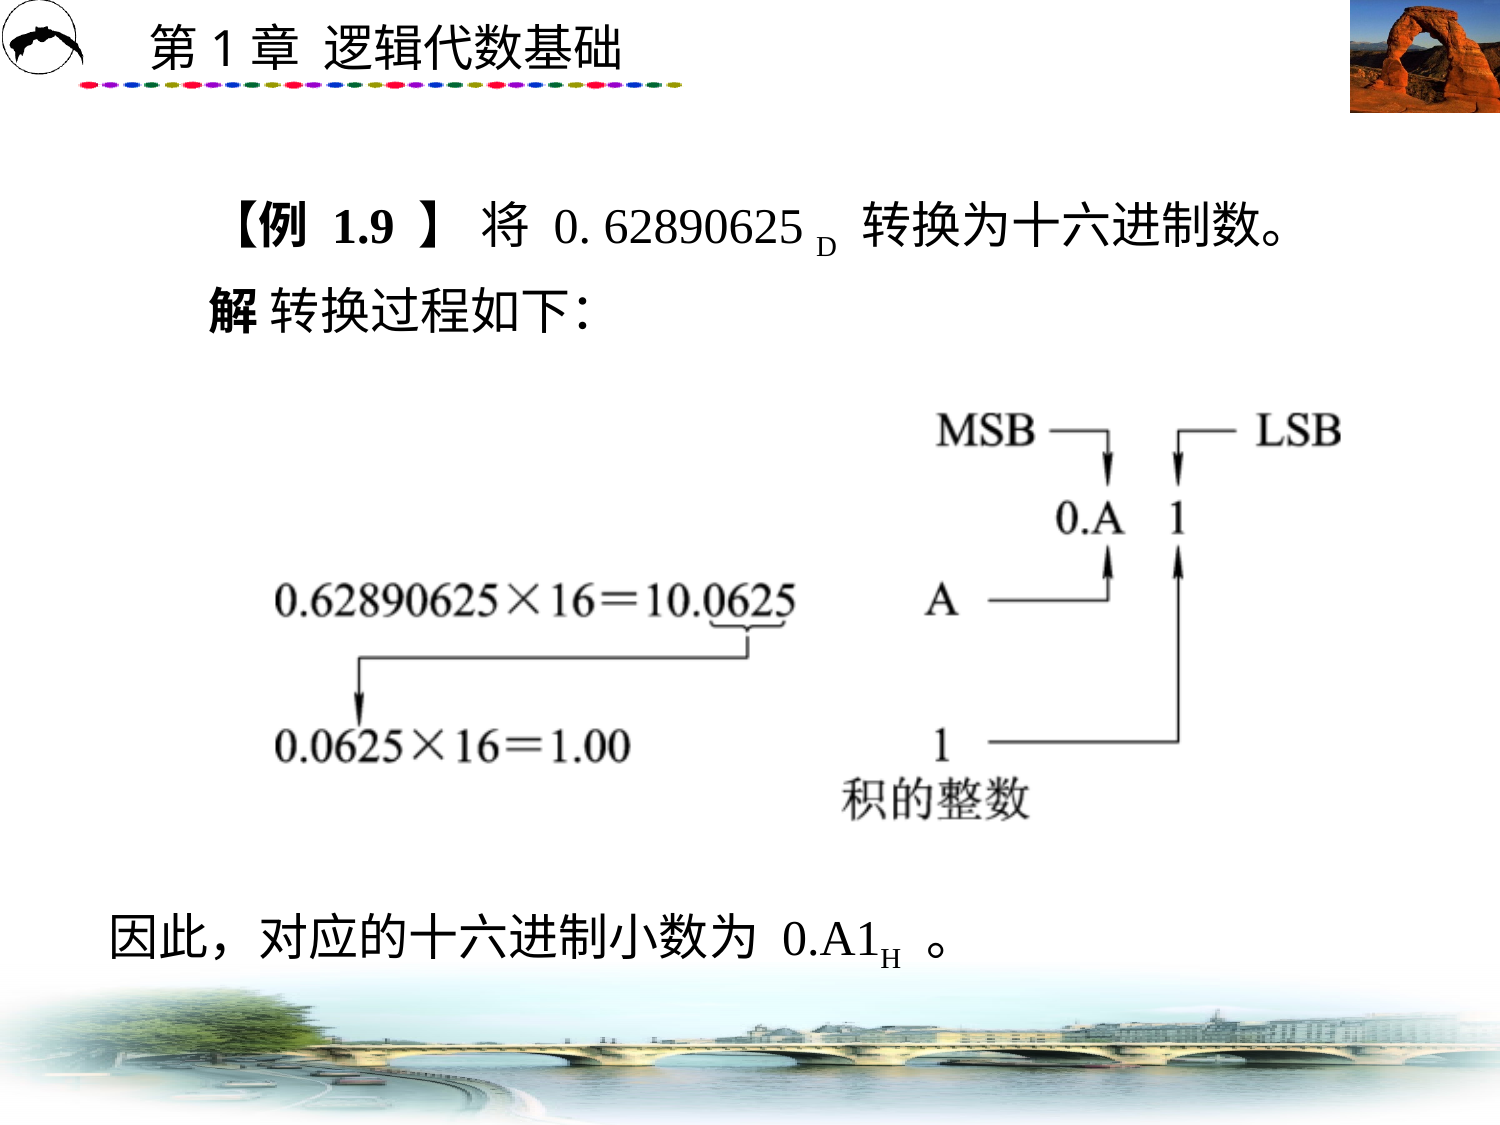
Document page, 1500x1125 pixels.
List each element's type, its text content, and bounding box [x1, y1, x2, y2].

picture [1350, 0, 1500, 113]
title 【例 1.9 】 将 0. 62890625 D 转换为十六进制数。 解 转换过程如下： 因此，对应的十六进制小数为 0.A1H 。 [93, 87, 1426, 1013]
picture [0, 962, 1500, 1125]
picture [229, 375, 1365, 835]
picture [74, 78, 691, 91]
picture [0, 0, 100, 75]
